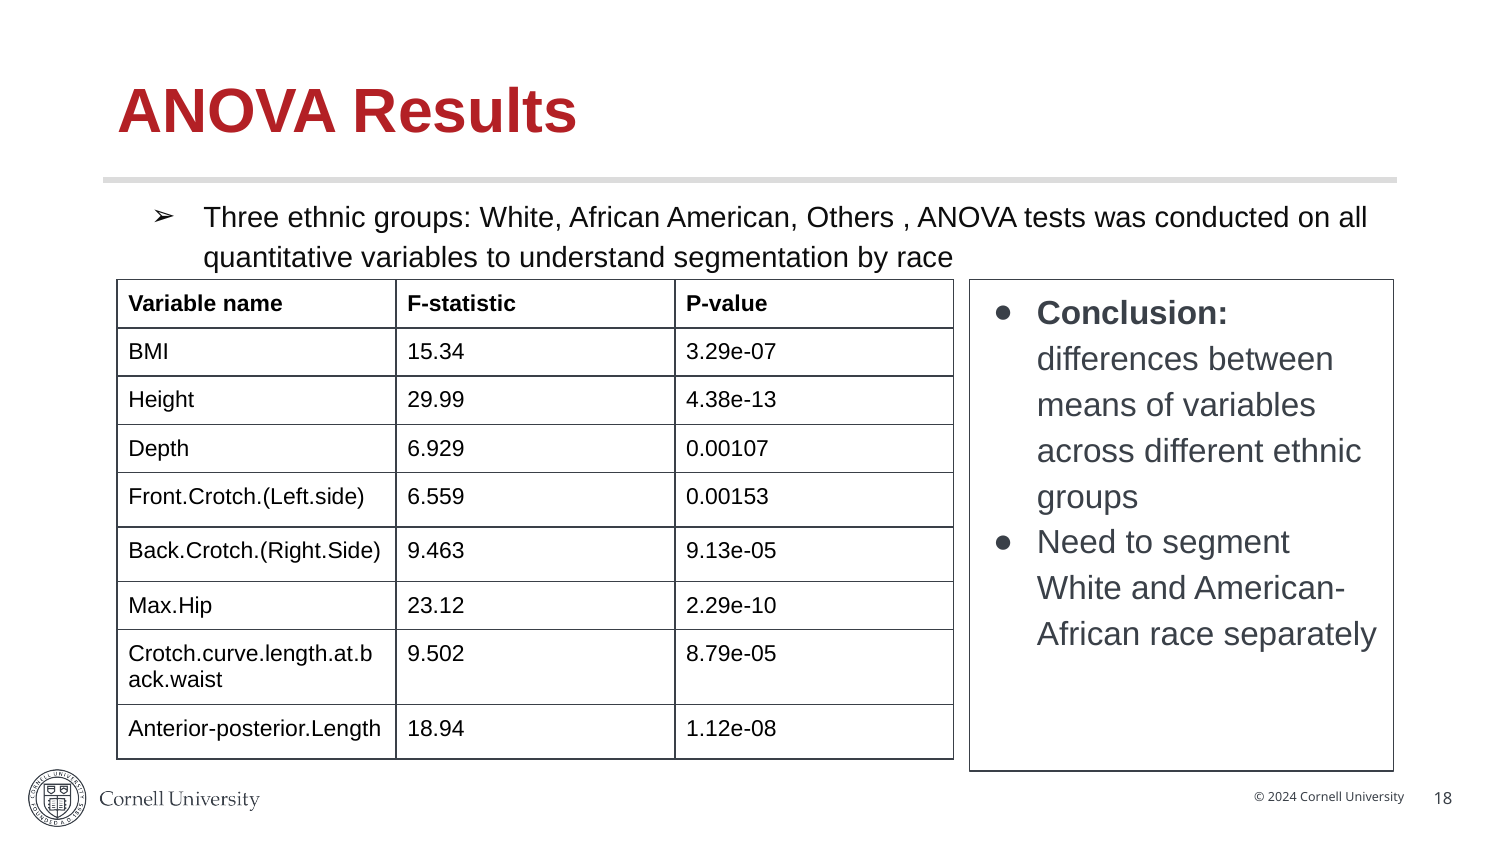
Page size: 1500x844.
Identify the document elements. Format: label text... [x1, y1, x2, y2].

table_cell 9.463 [397, 528, 674, 581]
table_cell 15.34 [397, 329, 674, 375]
table_header P-value [676, 280, 953, 327]
table_cell Height [118, 377, 395, 424]
table_cell Back.Crotch.(Right.Side) [118, 528, 395, 581]
table_cell 18.94 [397, 705, 674, 758]
table_cell Anterior-posterior.Length [118, 705, 395, 758]
picture [28, 769, 260, 827]
table_cell 0.00153 [676, 473, 953, 526]
table_cell BMI [118, 329, 395, 375]
table_cell 3.29e-07 [676, 329, 953, 375]
table_cell 6.559 [397, 473, 674, 526]
table_cell Crotch.curve.length.at.back.waist [118, 630, 395, 704]
list Conclusion: differences between means of variables across different ethnic groups Need to segment White and American-African race separately [969, 280, 1394, 771]
table_header F-statistic [397, 280, 674, 327]
table_cell 2.29e-10 [676, 582, 953, 629]
title ANOVA Results [105, 62, 1077, 164]
table_cell 0.00107 [676, 425, 953, 472]
table_cell Front.Crotch.(Left.side) [118, 473, 395, 526]
list Three ethnic groups: White, African American, Others , ANOVA tests was conducted on all quantitative variables to understand segmentation by race [117, 187, 1394, 280]
table_cell 23.12 [397, 582, 674, 629]
table_cell Max.Hip [118, 582, 395, 629]
table_cell 1.12e-08 [676, 705, 953, 758]
table_cell 9.502 [397, 630, 674, 704]
table_cell 9.13e-05 [676, 528, 953, 581]
table_cell 8.79e-05 [676, 630, 953, 704]
table_header Variable name [118, 280, 395, 327]
table_cell 4.38e-13 [676, 377, 953, 424]
table_cell 29.99 [397, 377, 674, 424]
table_cell Depth [118, 425, 395, 472]
table_cell 6.929 [397, 425, 674, 472]
